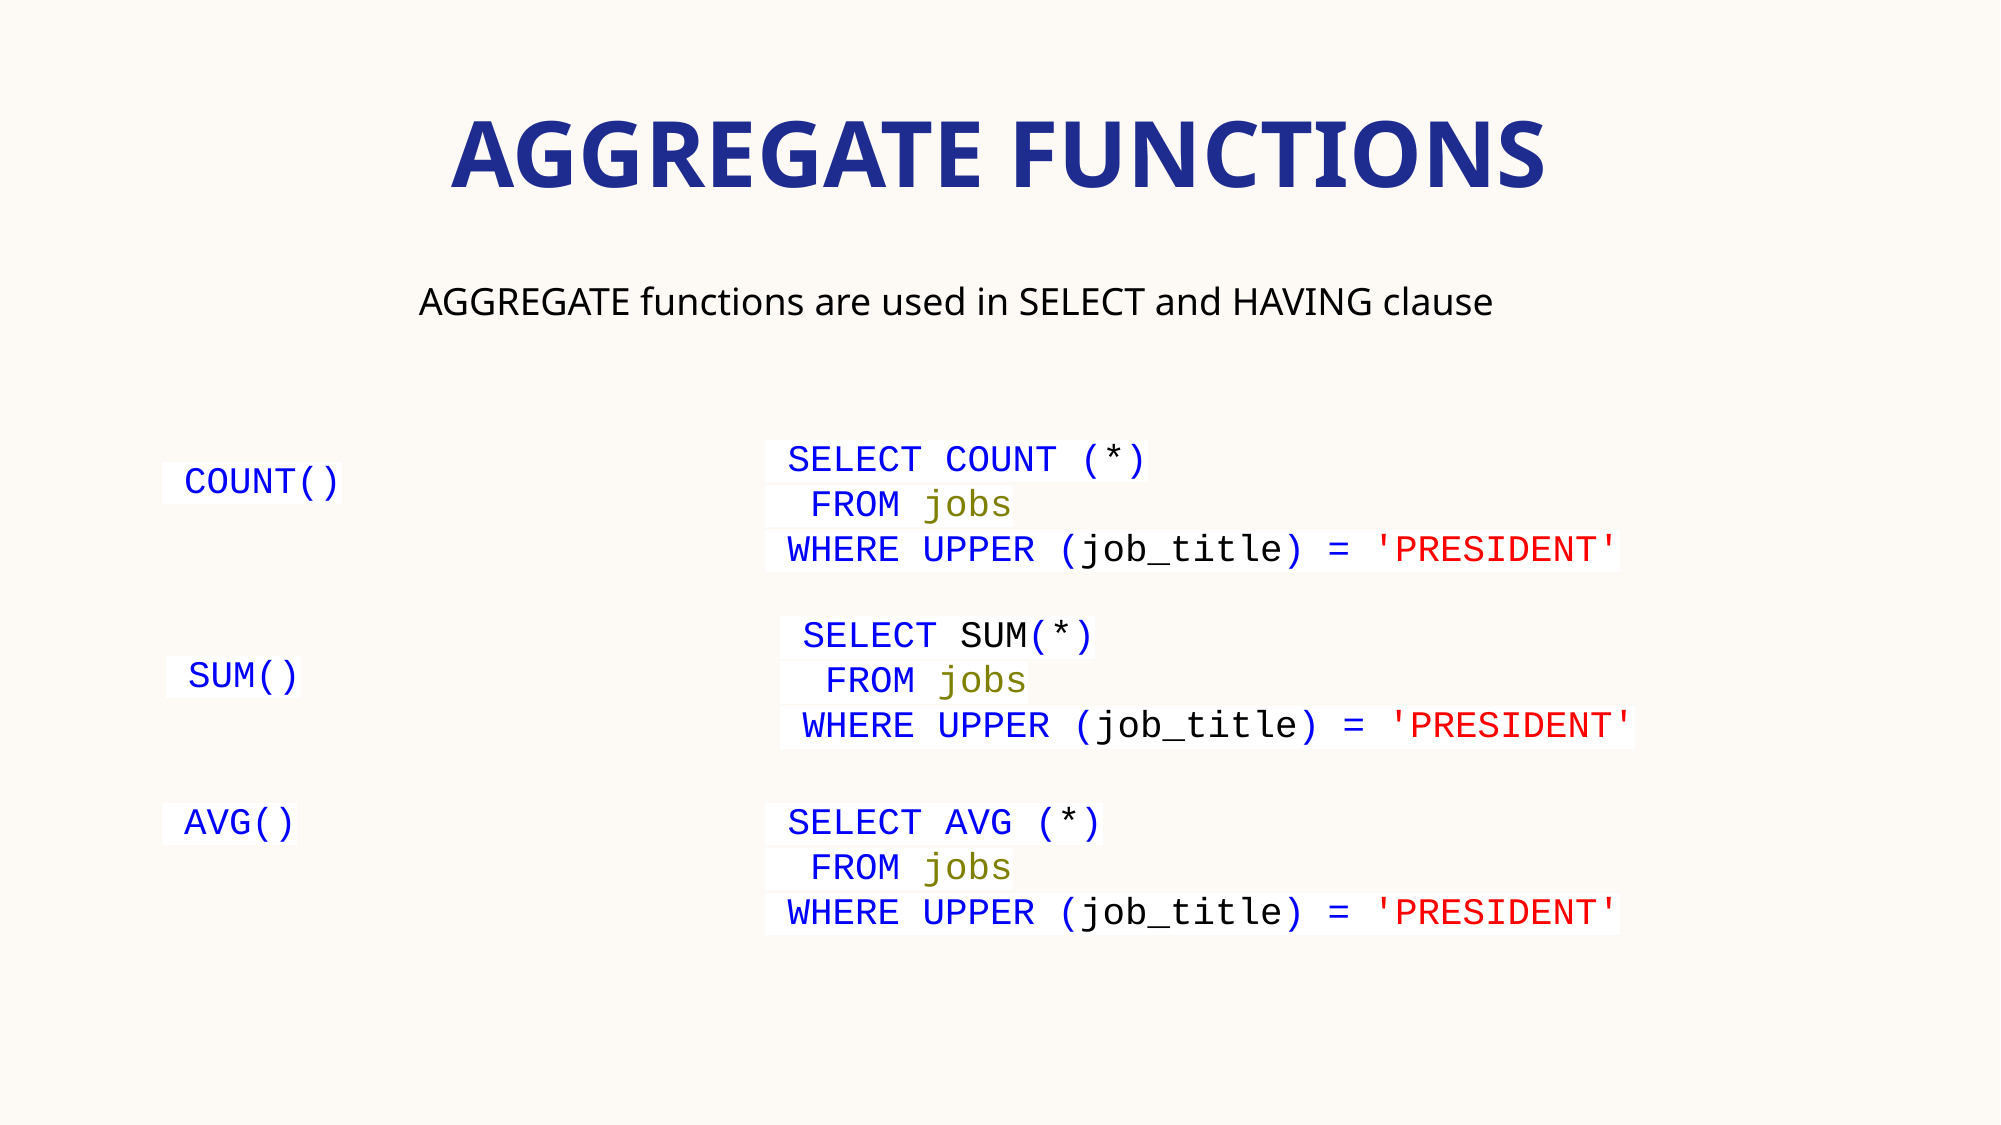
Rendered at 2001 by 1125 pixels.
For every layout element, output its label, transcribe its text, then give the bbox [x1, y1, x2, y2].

text_box AVG() [146, 789, 400, 850]
text_box COUNT() [146, 448, 400, 509]
text_box AGGREGATE functions are used in SELECT and HAVING clause [403, 270, 1598, 331]
text_box SELECT SUM(*) FROM jobs WHERE UPPER (job_title) = 'PRESIDENT' [765, 602, 1802, 753]
text_box SELECT AVG (*) FROM jobs WHERE UPPER (job_title) = 'PRESIDENT' [750, 789, 1787, 939]
text_box SELECT COUNT (*) FROM jobs WHERE UPPER (job_title) = 'PRESIDENT' [750, 426, 1787, 576]
title AGGREGATE FUNCTIONS [124, 88, 1875, 215]
text_box SUM() [150, 642, 404, 702]
